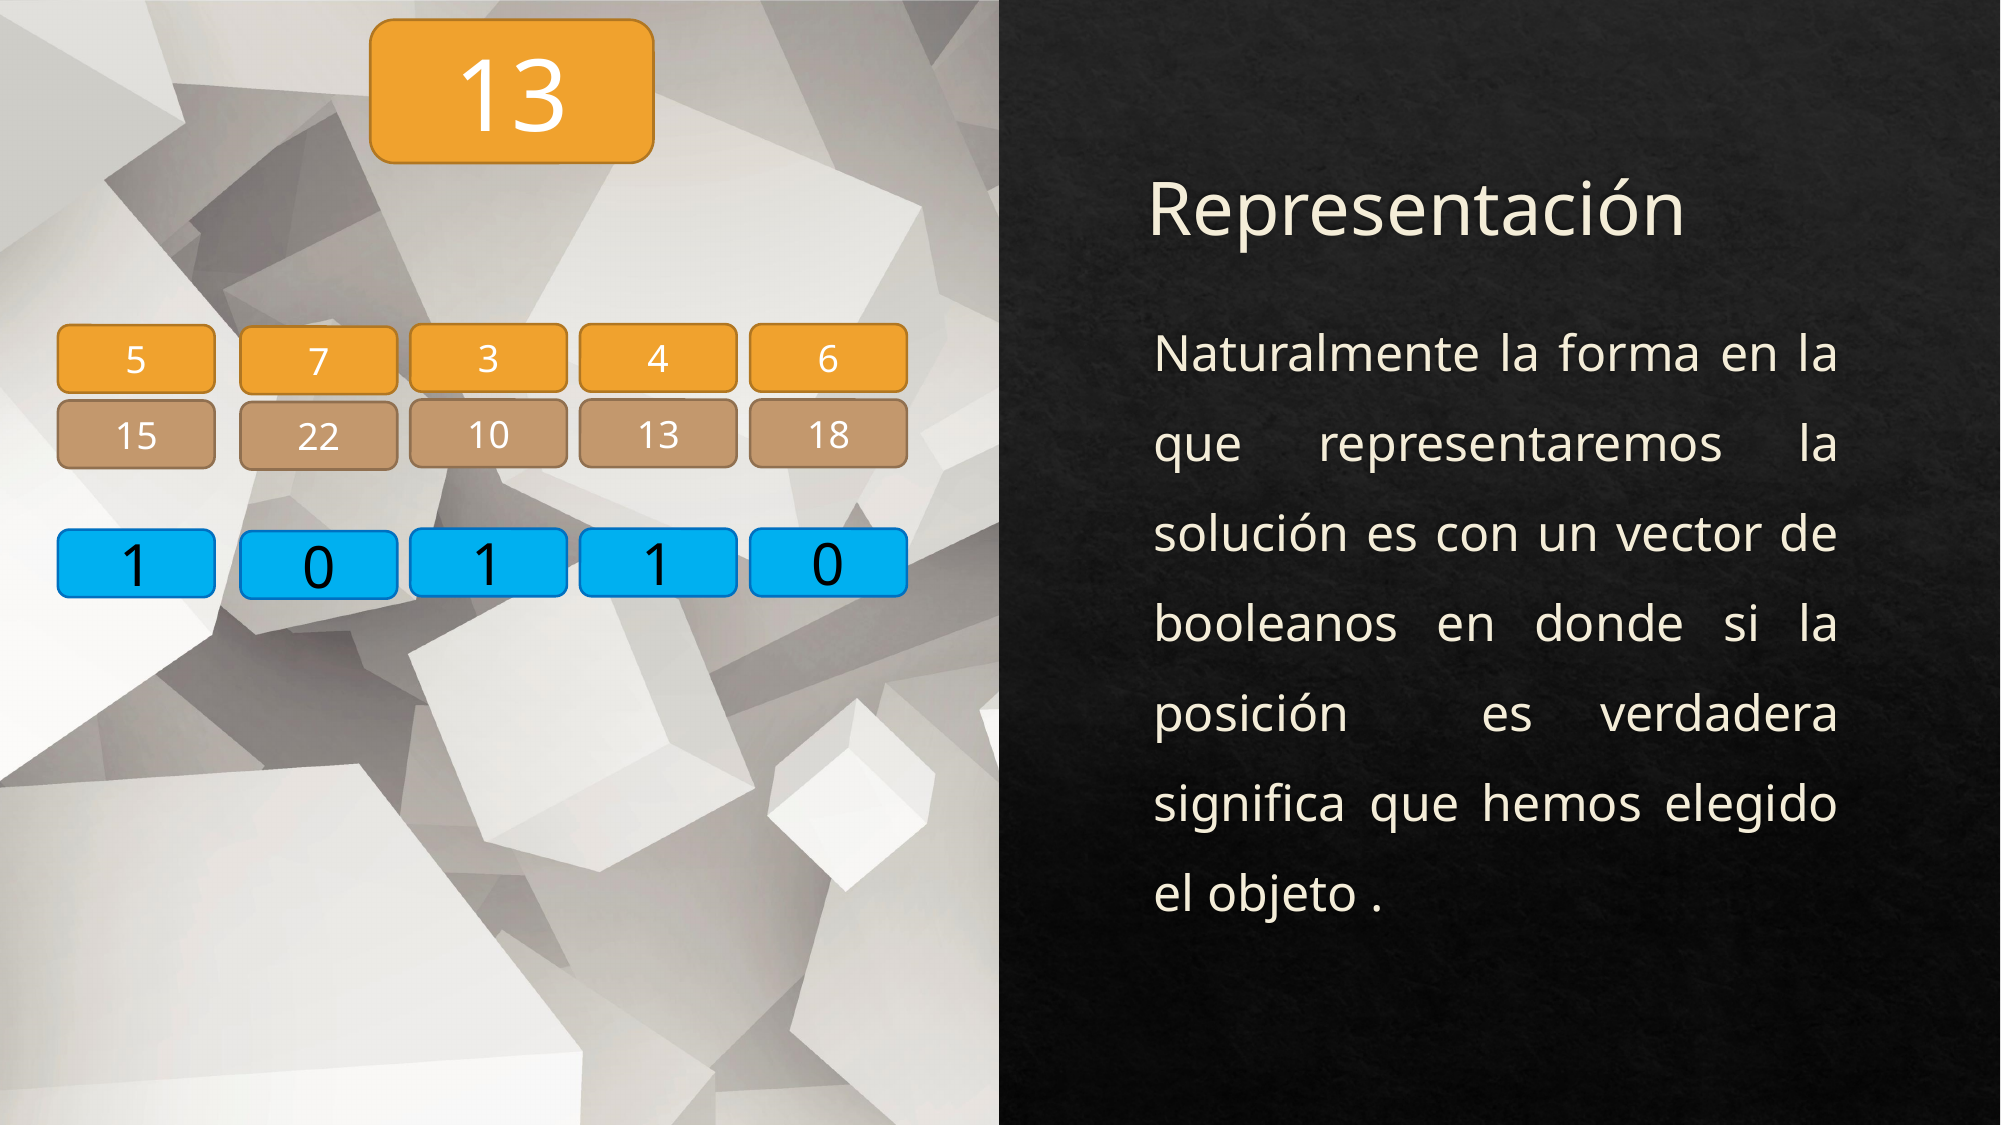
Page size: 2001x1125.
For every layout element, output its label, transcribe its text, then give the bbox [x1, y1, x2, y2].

picture [0, 0, 999, 1125]
title Representación [1131, 99, 1877, 260]
